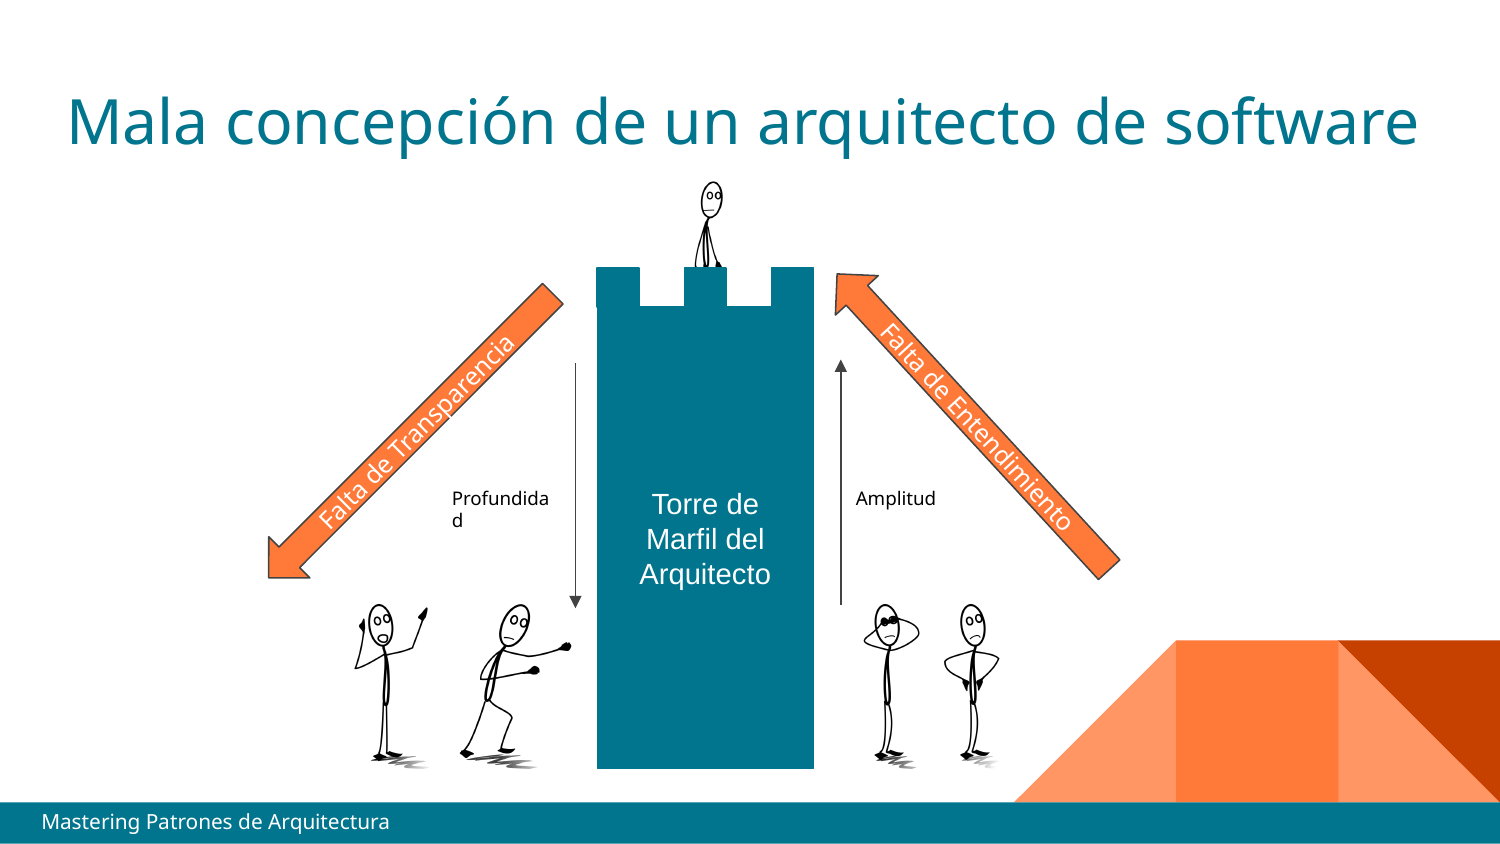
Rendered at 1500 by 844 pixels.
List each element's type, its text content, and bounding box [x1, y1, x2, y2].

title Mala concepción de un arquitecto de software [51, 67, 1449, 167]
picture [351, 604, 598, 769]
text_box [597, 267, 639, 308]
text_box Falta de Entendimiento [835, 273, 1120, 580]
text_box Amplitud [845, 471, 980, 553]
picture [674, 166, 757, 343]
text_box [771, 267, 814, 308]
text_box Profundidad [436, 471, 571, 553]
text_box Torre de Marfil del Arquitecto [597, 307, 814, 769]
text_box Falta de Transparencia [268, 283, 564, 578]
picture [850, 604, 1015, 769]
